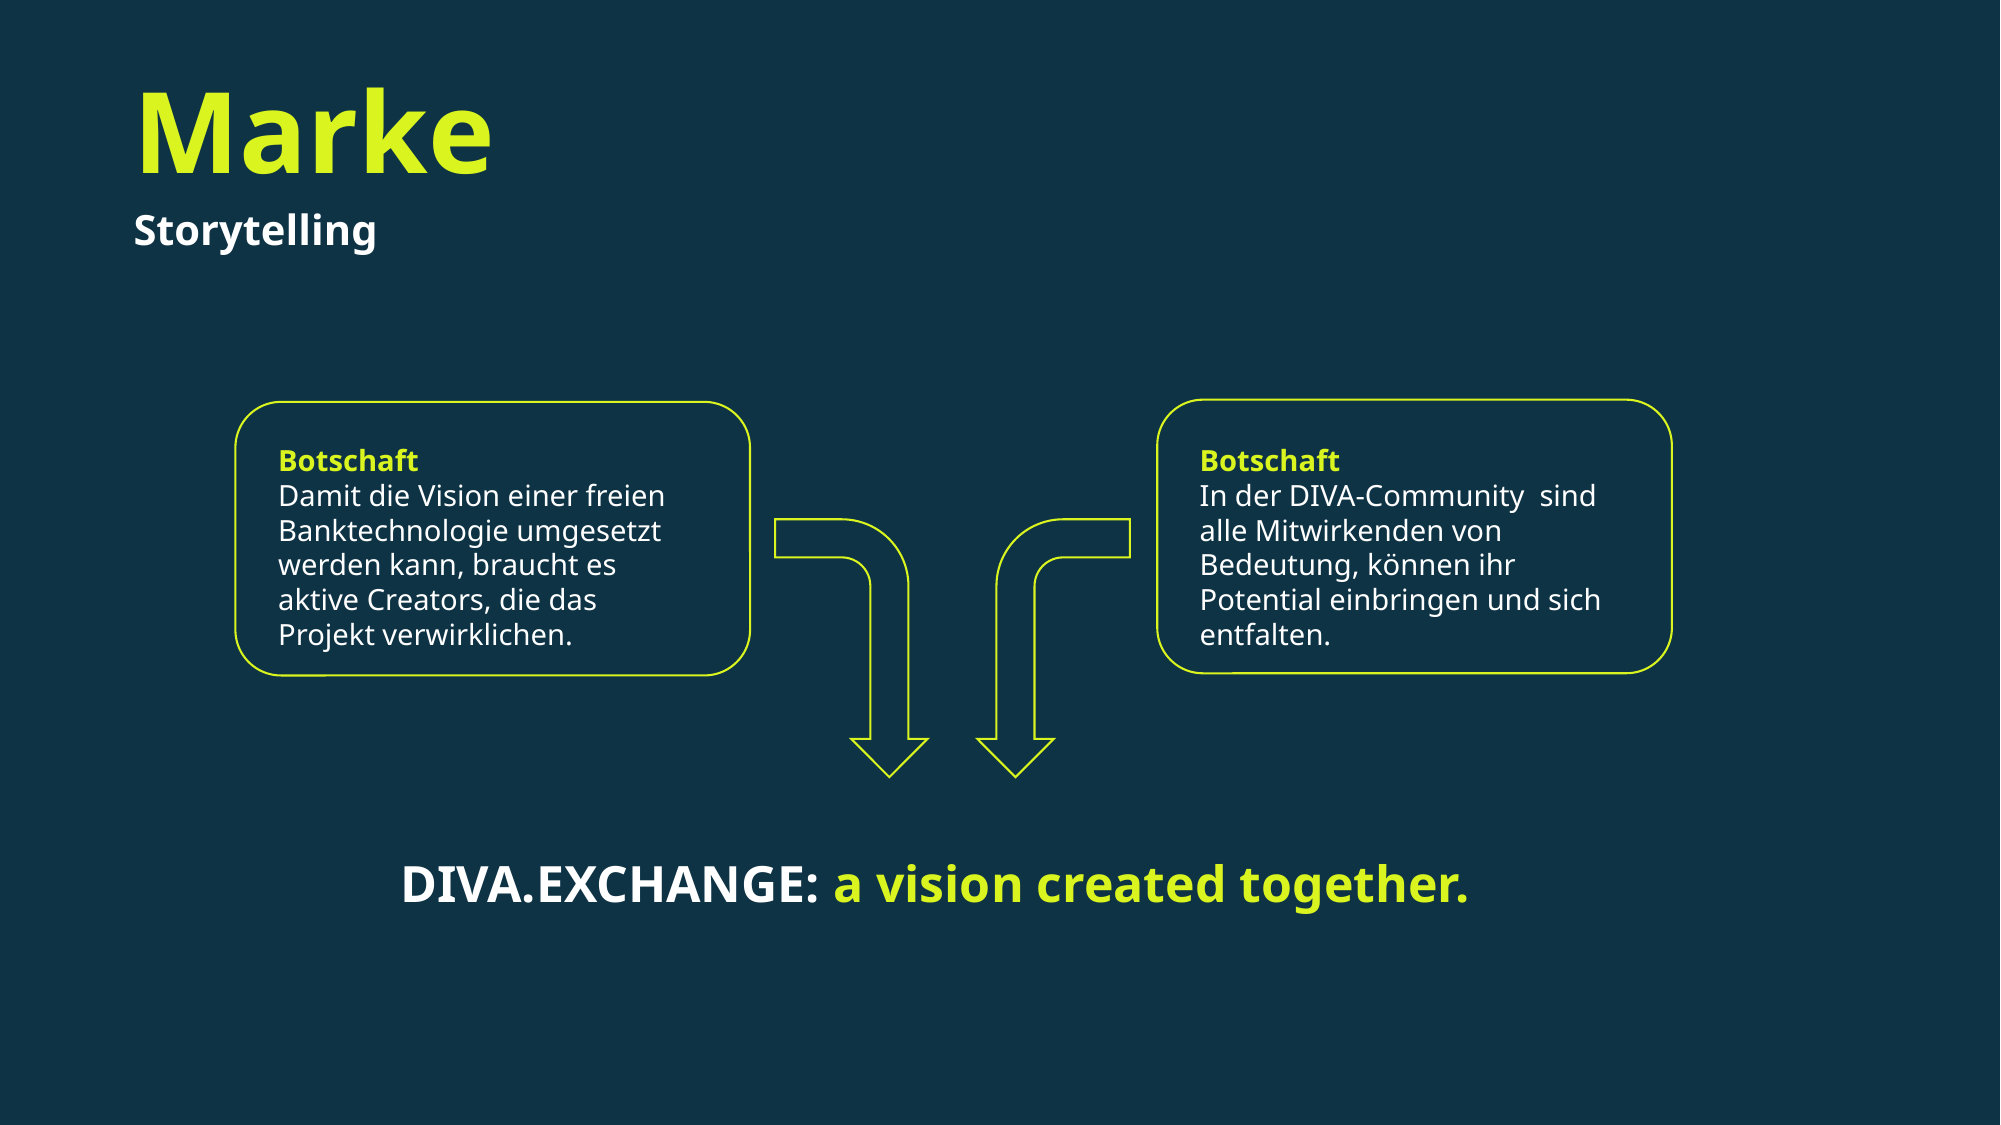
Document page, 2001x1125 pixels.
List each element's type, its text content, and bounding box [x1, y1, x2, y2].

text_box DIVA.EXCHANGE: a vision created together. [307, 845, 1486, 981]
text_box Botschaft Damit die Vision einer freien Banktechnologie umgesetzt werden kann, braucht es aktive Creators, die das Projekt verwirklichen. [263, 434, 704, 660]
title Marke [118, 68, 1882, 201]
text_box [234, 400, 752, 677]
text_box [774, 518, 930, 779]
text_box Botschaft In der DIVA-Community sind alle Mitwirkenden von Bedeutung, können ihr Potential einbringen und sich entfalten. [1184, 434, 1637, 660]
text_box [1156, 398, 1673, 675]
text_box [974, 518, 1131, 779]
list Storytelling [118, 201, 1882, 300]
